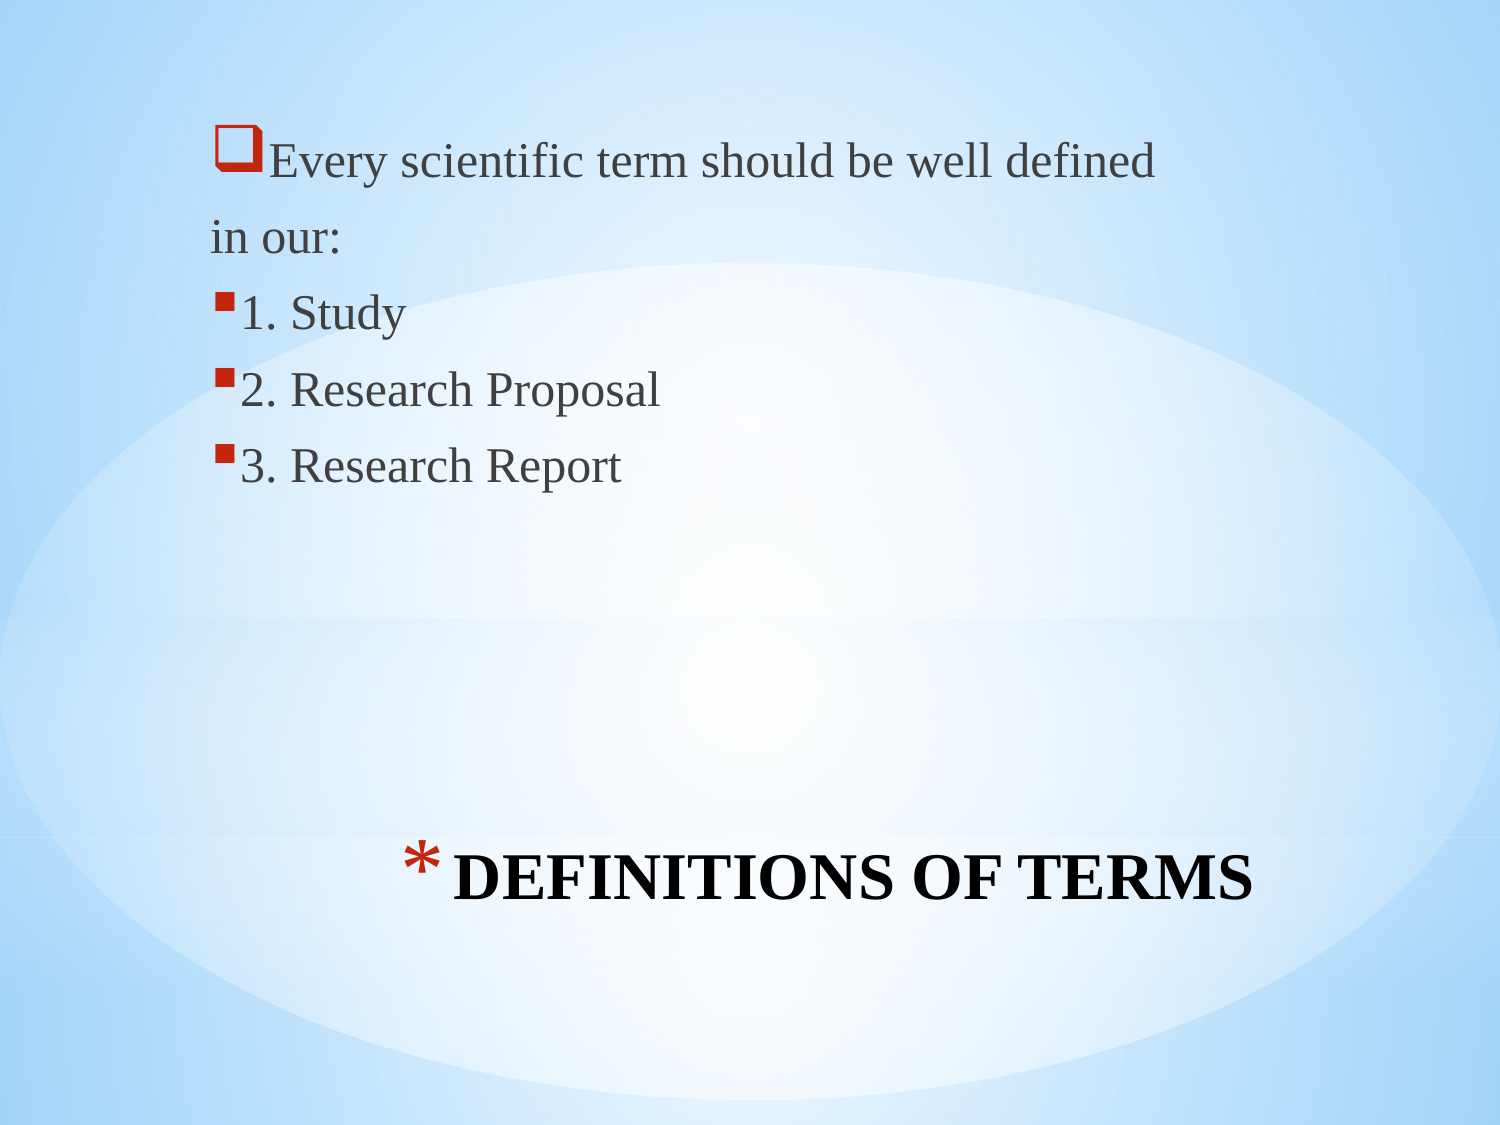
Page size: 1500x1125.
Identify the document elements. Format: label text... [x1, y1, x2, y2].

list Every scientific term should be well defined in our: 1. Study 2. Research Proposal 3. Research Report [187, 120, 1238, 690]
title DEFINITIONS OF TERMS [294, 825, 1363, 1000]
